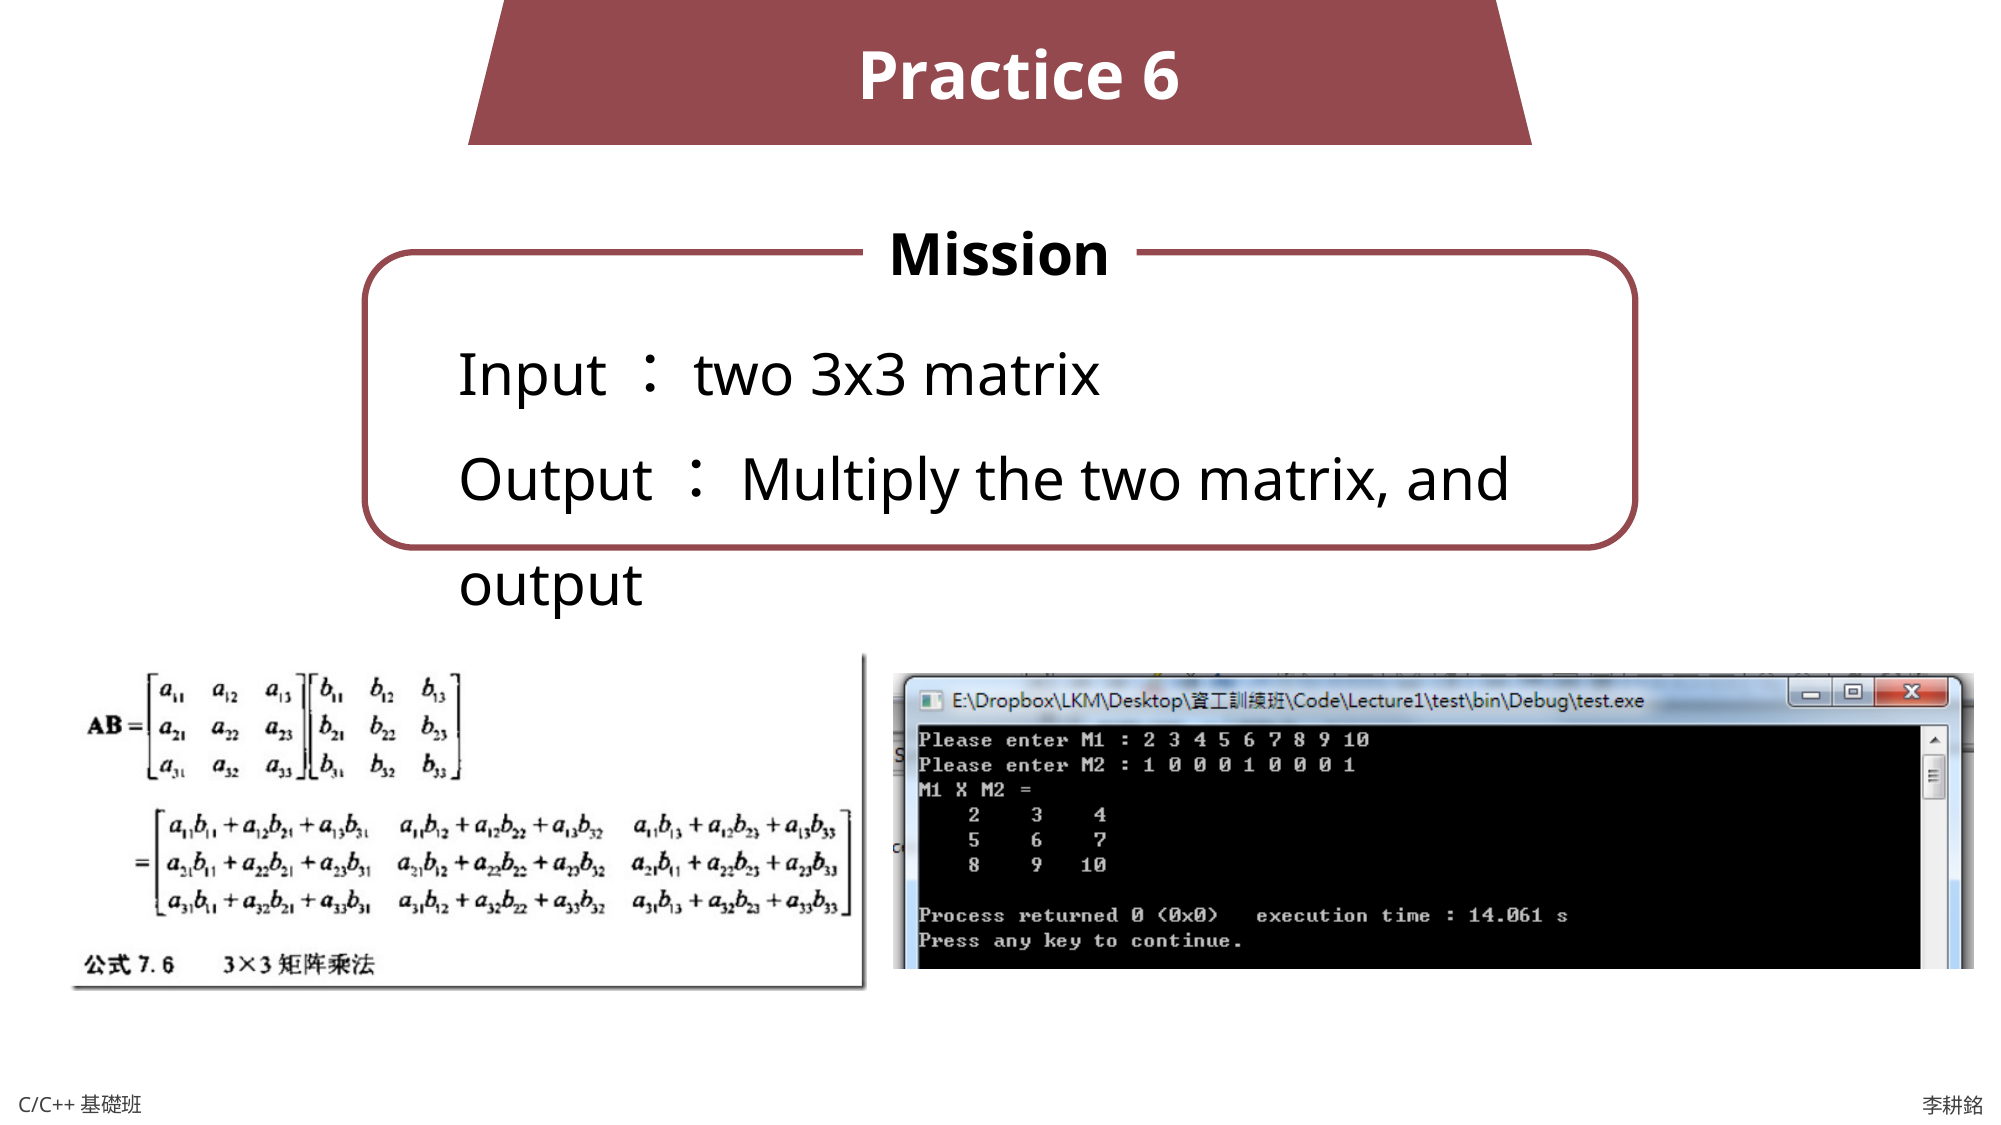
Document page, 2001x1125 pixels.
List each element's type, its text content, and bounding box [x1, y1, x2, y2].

text_box [466, 0, 1534, 147]
text_box Mission [863, 209, 1137, 295]
text_box [363, 251, 863, 549]
picture [70, 651, 867, 991]
text_box C/C++基礎班 [3, 1084, 158, 1125]
text_box [1137, 251, 1637, 549]
text_box 李耕銘 [1907, 1084, 2000, 1125]
picture [893, 673, 1974, 970]
text_box Practice 6 [842, 25, 1196, 120]
text_box Input：two 3x3 matrix Output：Multiply the two matrix, and output [443, 295, 1557, 625]
